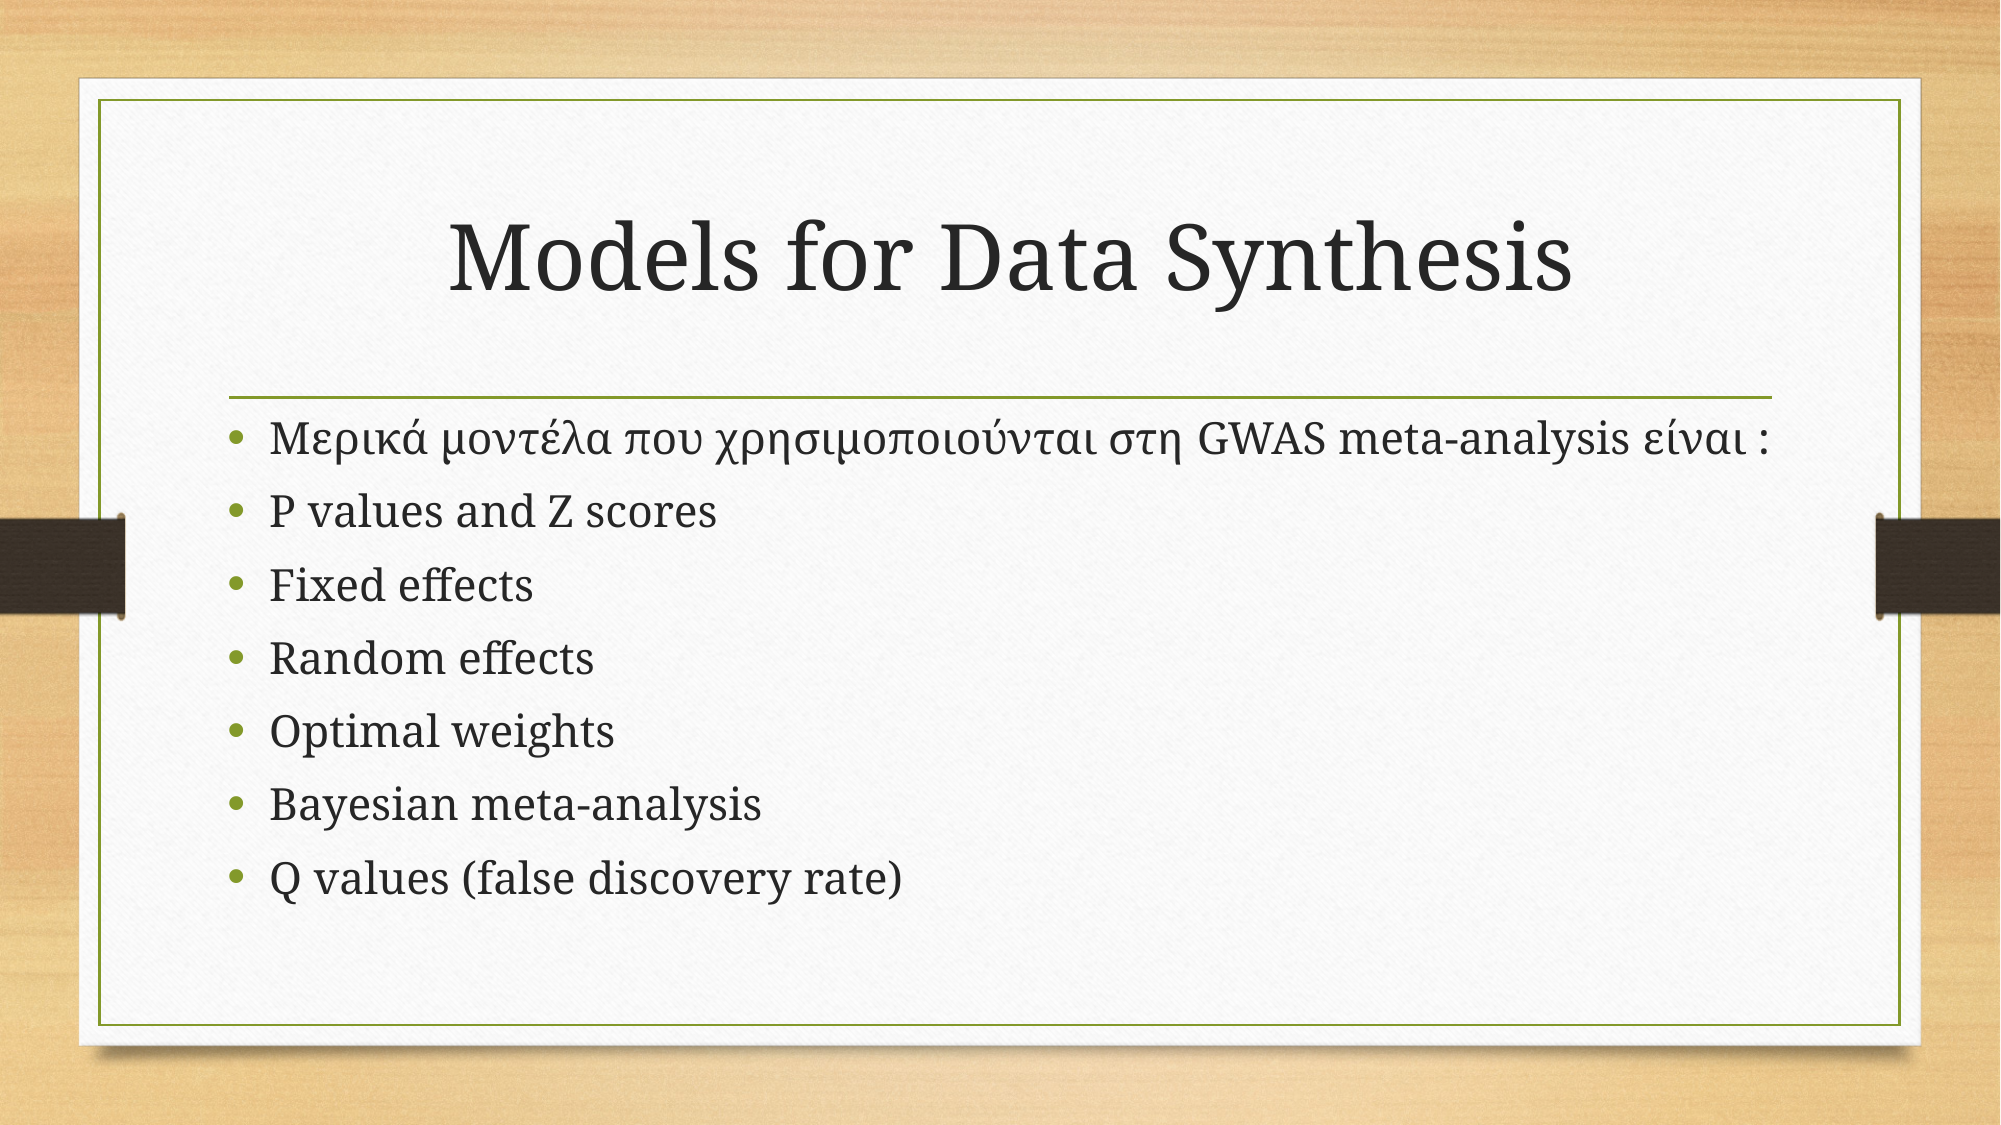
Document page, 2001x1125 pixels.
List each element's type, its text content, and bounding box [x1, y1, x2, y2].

picture [0, 0, 2001, 1125]
list Μερικά μοντέλα που χρησιμοποιούνται στη GWAS meta-analysis είναι : P values and Z scores Fixed effects Random effects Optimal weights Bayesian meta-analysis Q values (false discovery rate) [212, 402, 1788, 964]
title Models for Data Synthesis [212, 161, 1788, 346]
